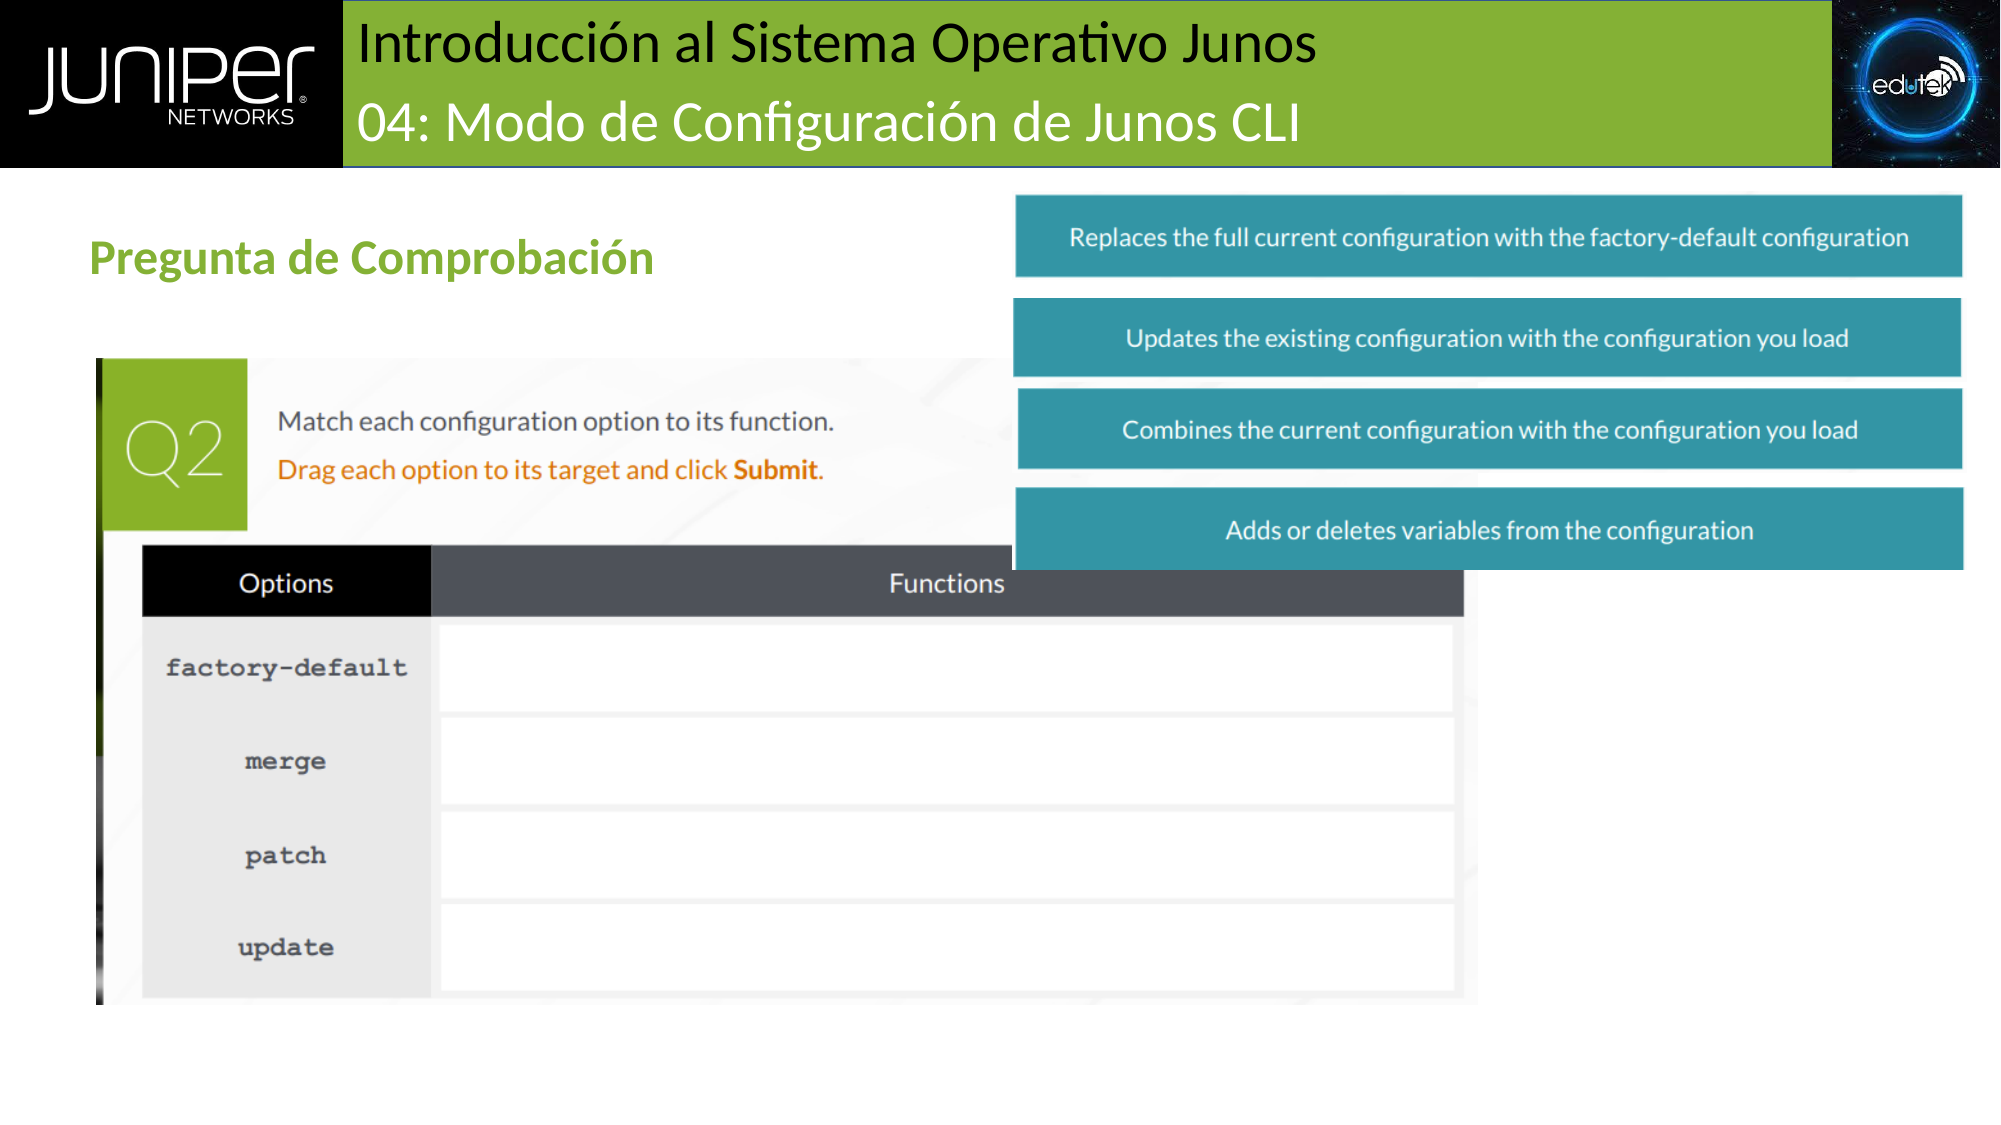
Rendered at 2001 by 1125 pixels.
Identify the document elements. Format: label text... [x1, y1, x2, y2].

picture [1832, 84, 2000, 168]
picture [0, 0, 343, 168]
list Pregunta de Comprobación [74, 224, 1926, 938]
picture [96, 298, 1967, 1005]
picture [1012, 191, 1967, 281]
list 04: Modo de Configuración de Junos CLI [342, 83, 1606, 168]
title Introducción al Sistema Operativo Junos [342, 3, 2000, 84]
